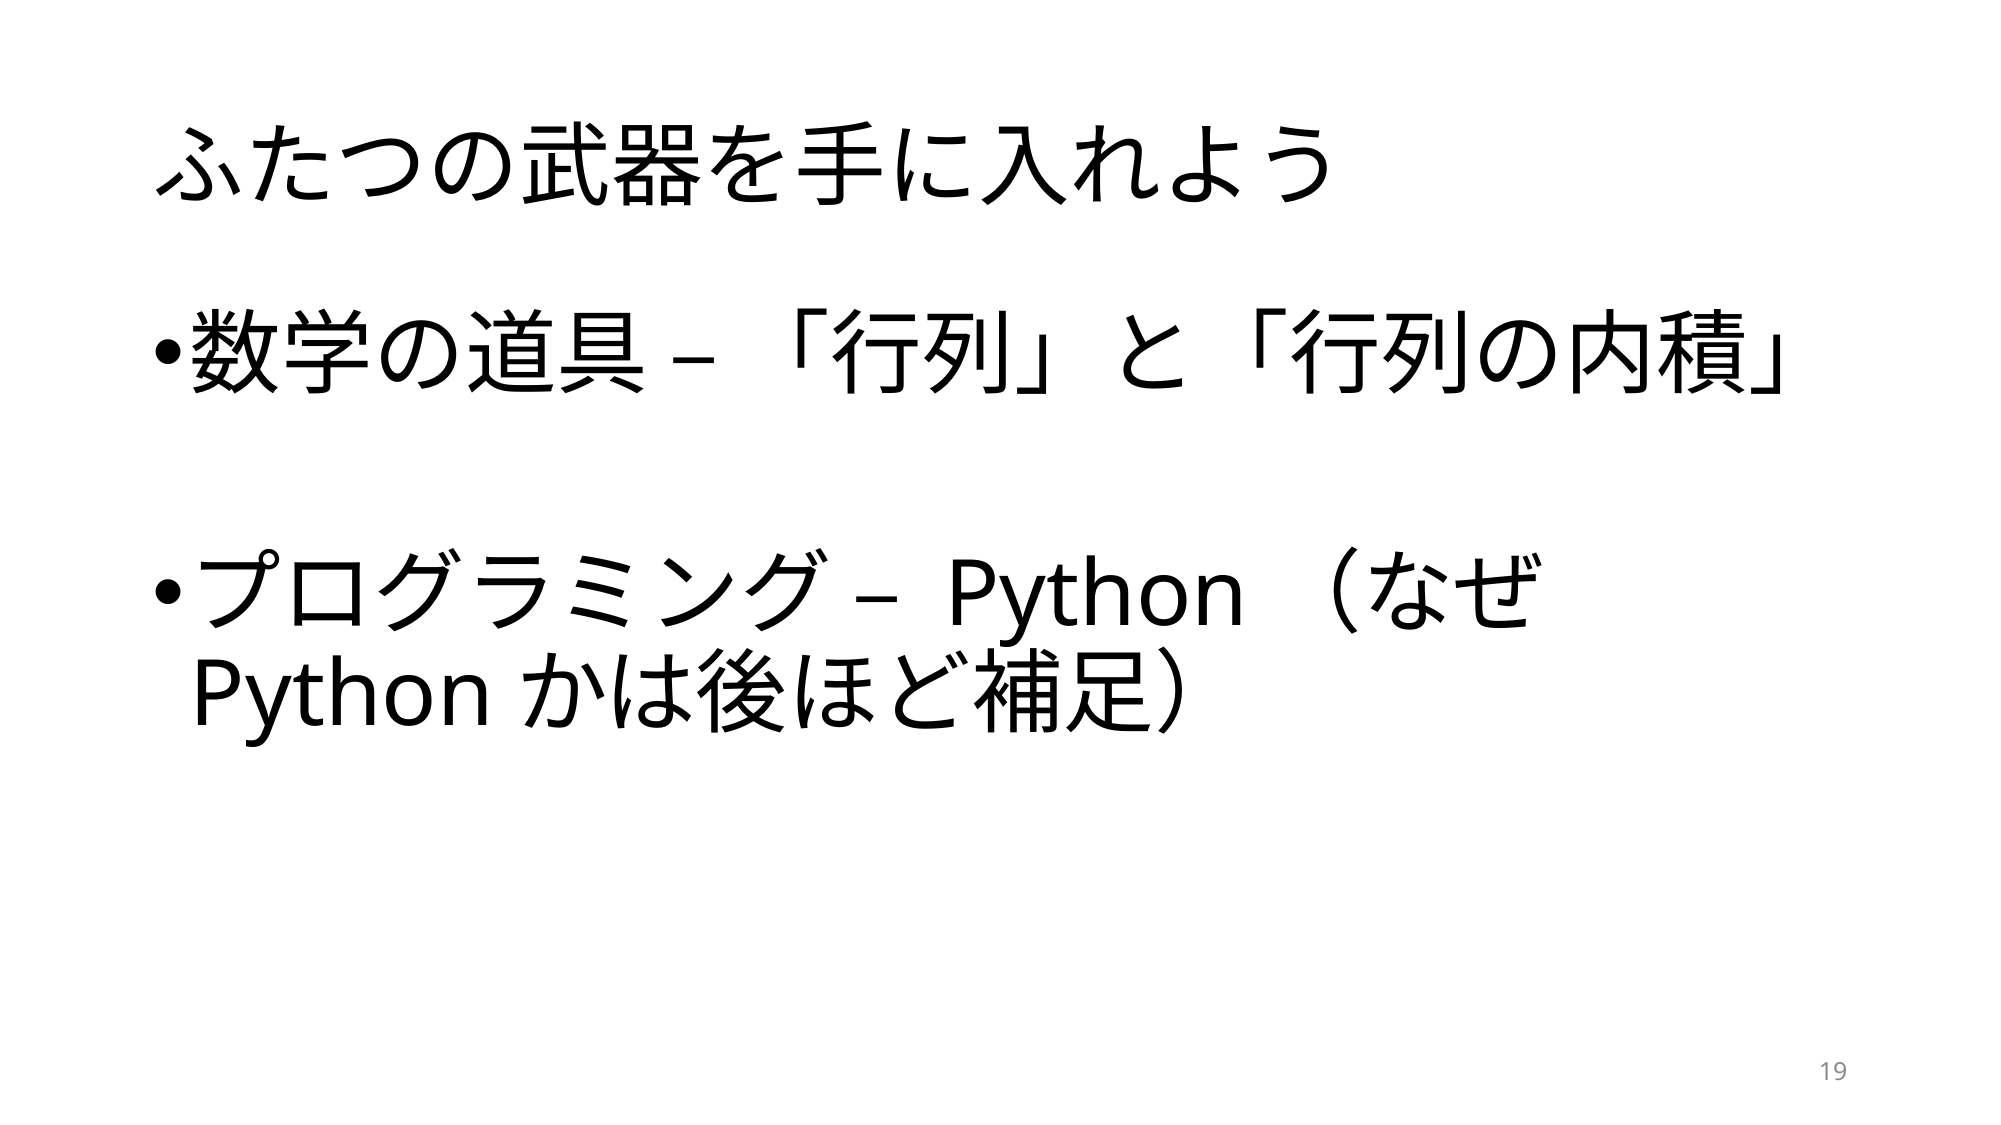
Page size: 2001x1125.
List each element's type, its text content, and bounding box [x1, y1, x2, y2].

title ふたつの武器を手に入れよう [137, 59, 1863, 278]
list 数学の道具 – 「行列」と「行列の内積」 プログラミング – Python（なぜPythonかは後ほど補足） [137, 299, 1863, 1014]
slide_number 19 [1412, 1042, 1863, 1103]
